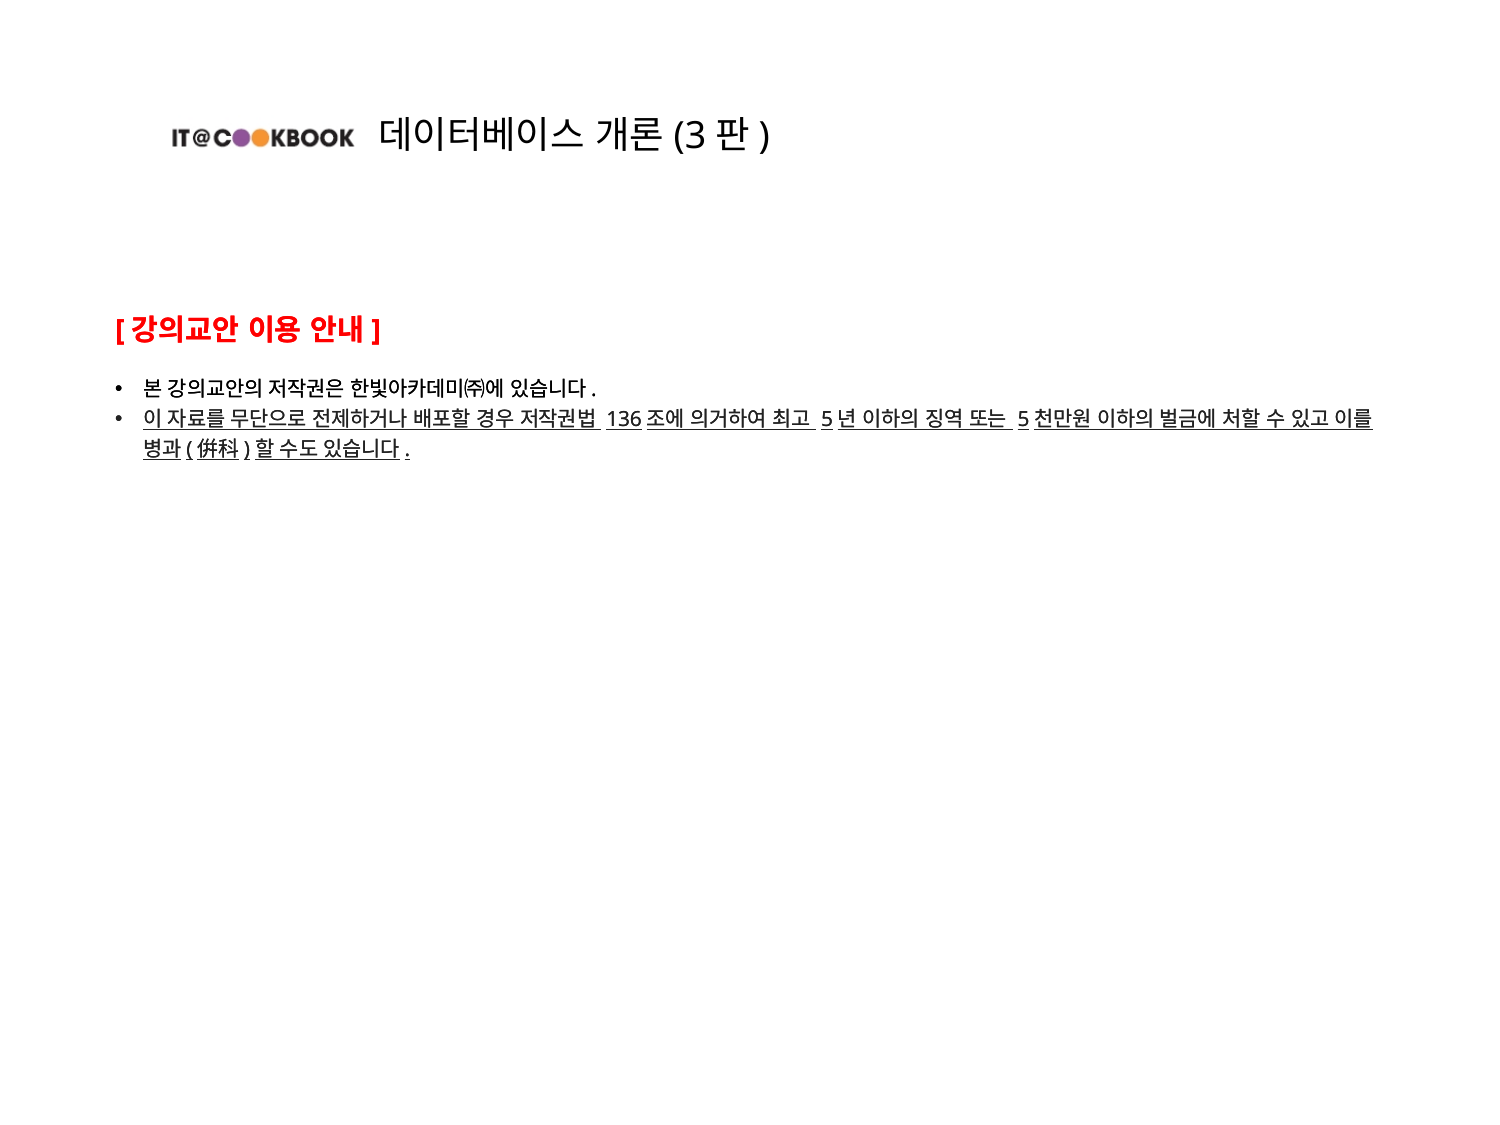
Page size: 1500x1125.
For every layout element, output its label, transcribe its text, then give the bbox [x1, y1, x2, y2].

picture [160, 115, 364, 157]
text_box [강의교안 이용 안내] 본 강의교안의 저작권은 한빛아카데미㈜에 있습니다. 이 자료를 무단으로 전제하거나 배포할 경우 저작권법 136조에 의거하여 최고 5년 이하의 징역 또는 5천만원 이하의 벌금에 처할 수 있고 이를 병과(倂科)할 수도 있습니다. [100, 278, 1412, 499]
